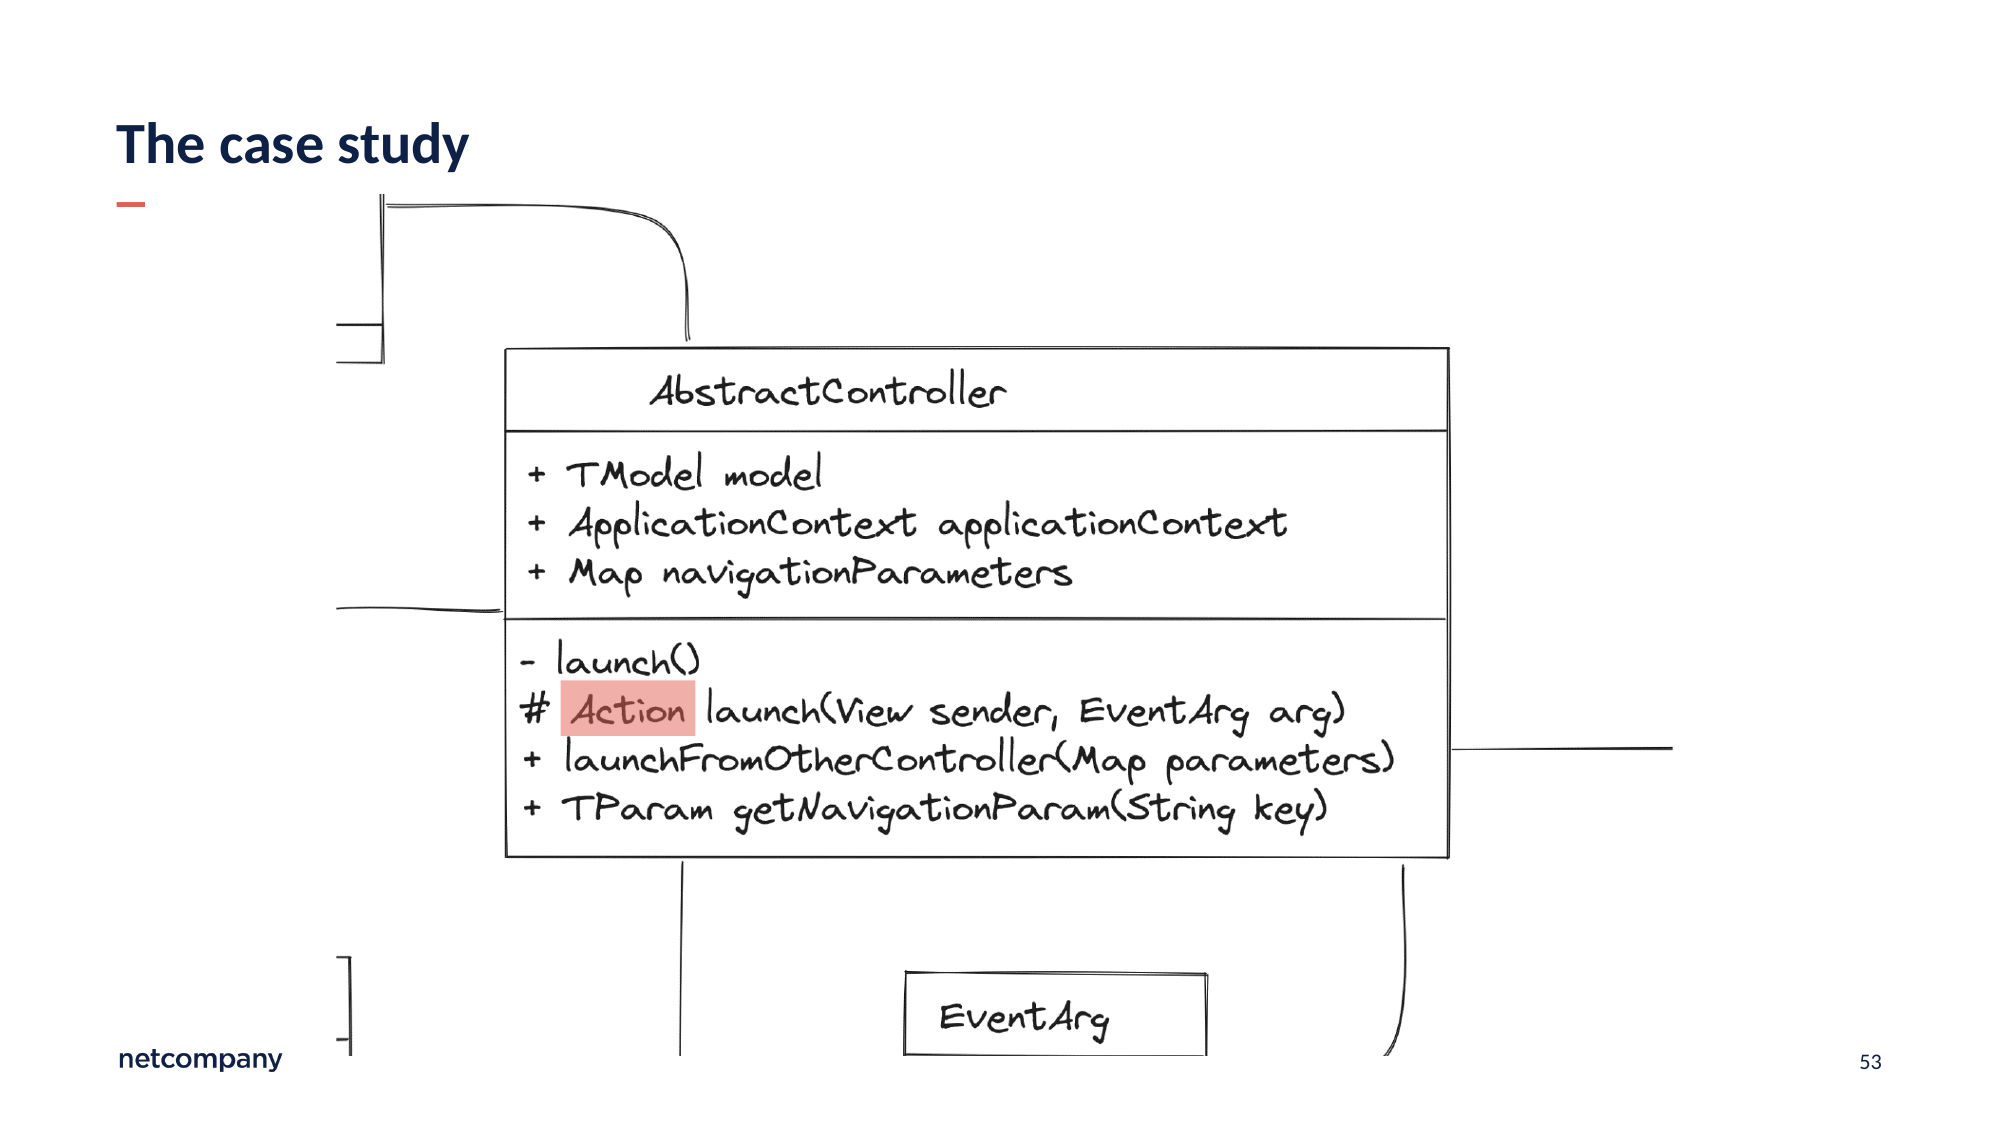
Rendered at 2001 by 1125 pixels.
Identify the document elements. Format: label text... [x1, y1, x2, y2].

picture [116, 202, 145, 207]
title The case study [116, 100, 1879, 175]
picture [336, 194, 1673, 1056]
picture [118, 1049, 284, 1072]
